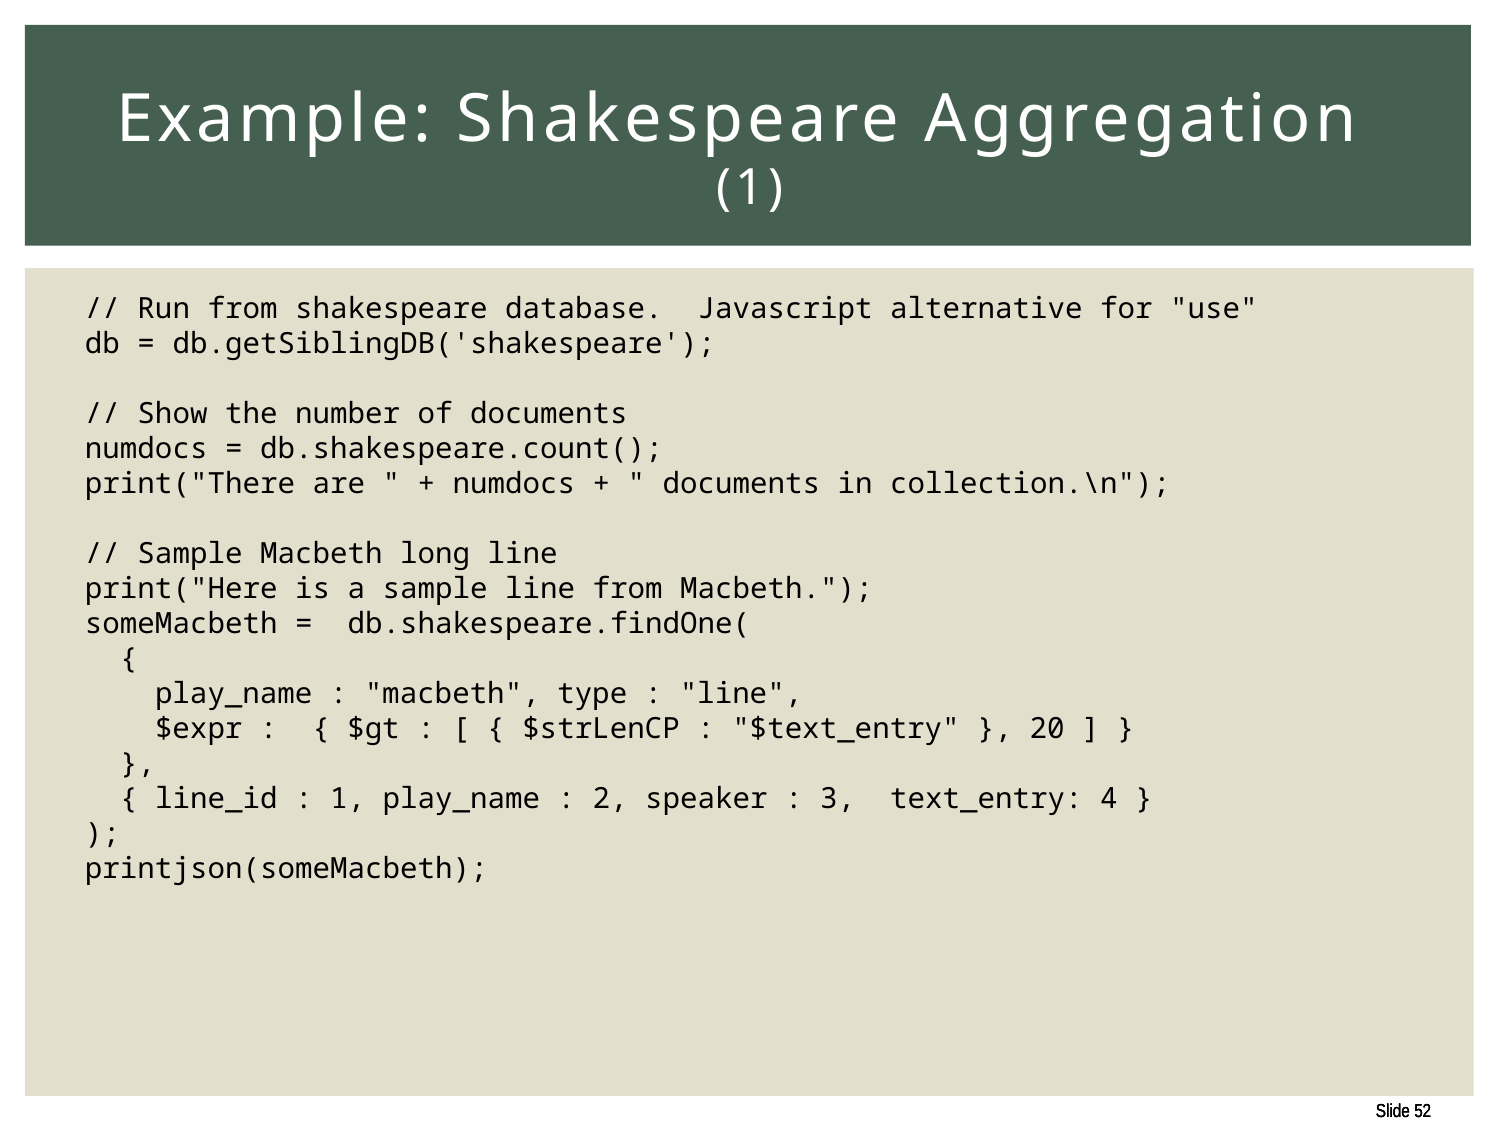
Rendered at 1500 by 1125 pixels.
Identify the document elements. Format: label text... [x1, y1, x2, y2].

title Example: Shakespeare Aggregation (1) [62, 58, 1438, 232]
list // Run from shakespeare database. Javascript alternative for "use" db = db.getSiblingDB('shakespeare'); // Show the number of documents numdocs = db.shakespeare.count(); print("There are " + numdocs + " documents in collection.\n"); // Sample Macbeth long line print("Here is a sample line from Macbeth."); someMacbeth = db.shakespeare.findOne( { play_name : "macbeth", type : "line", $expr : { $gt : [ { $strLenCP : "$text_entry" }, 20 ] } }, { line_id : 1, play_name : 2, speaker : 3, text_entry: 4 } ); printjson(someMacbeth); [62, 281, 1442, 1005]
